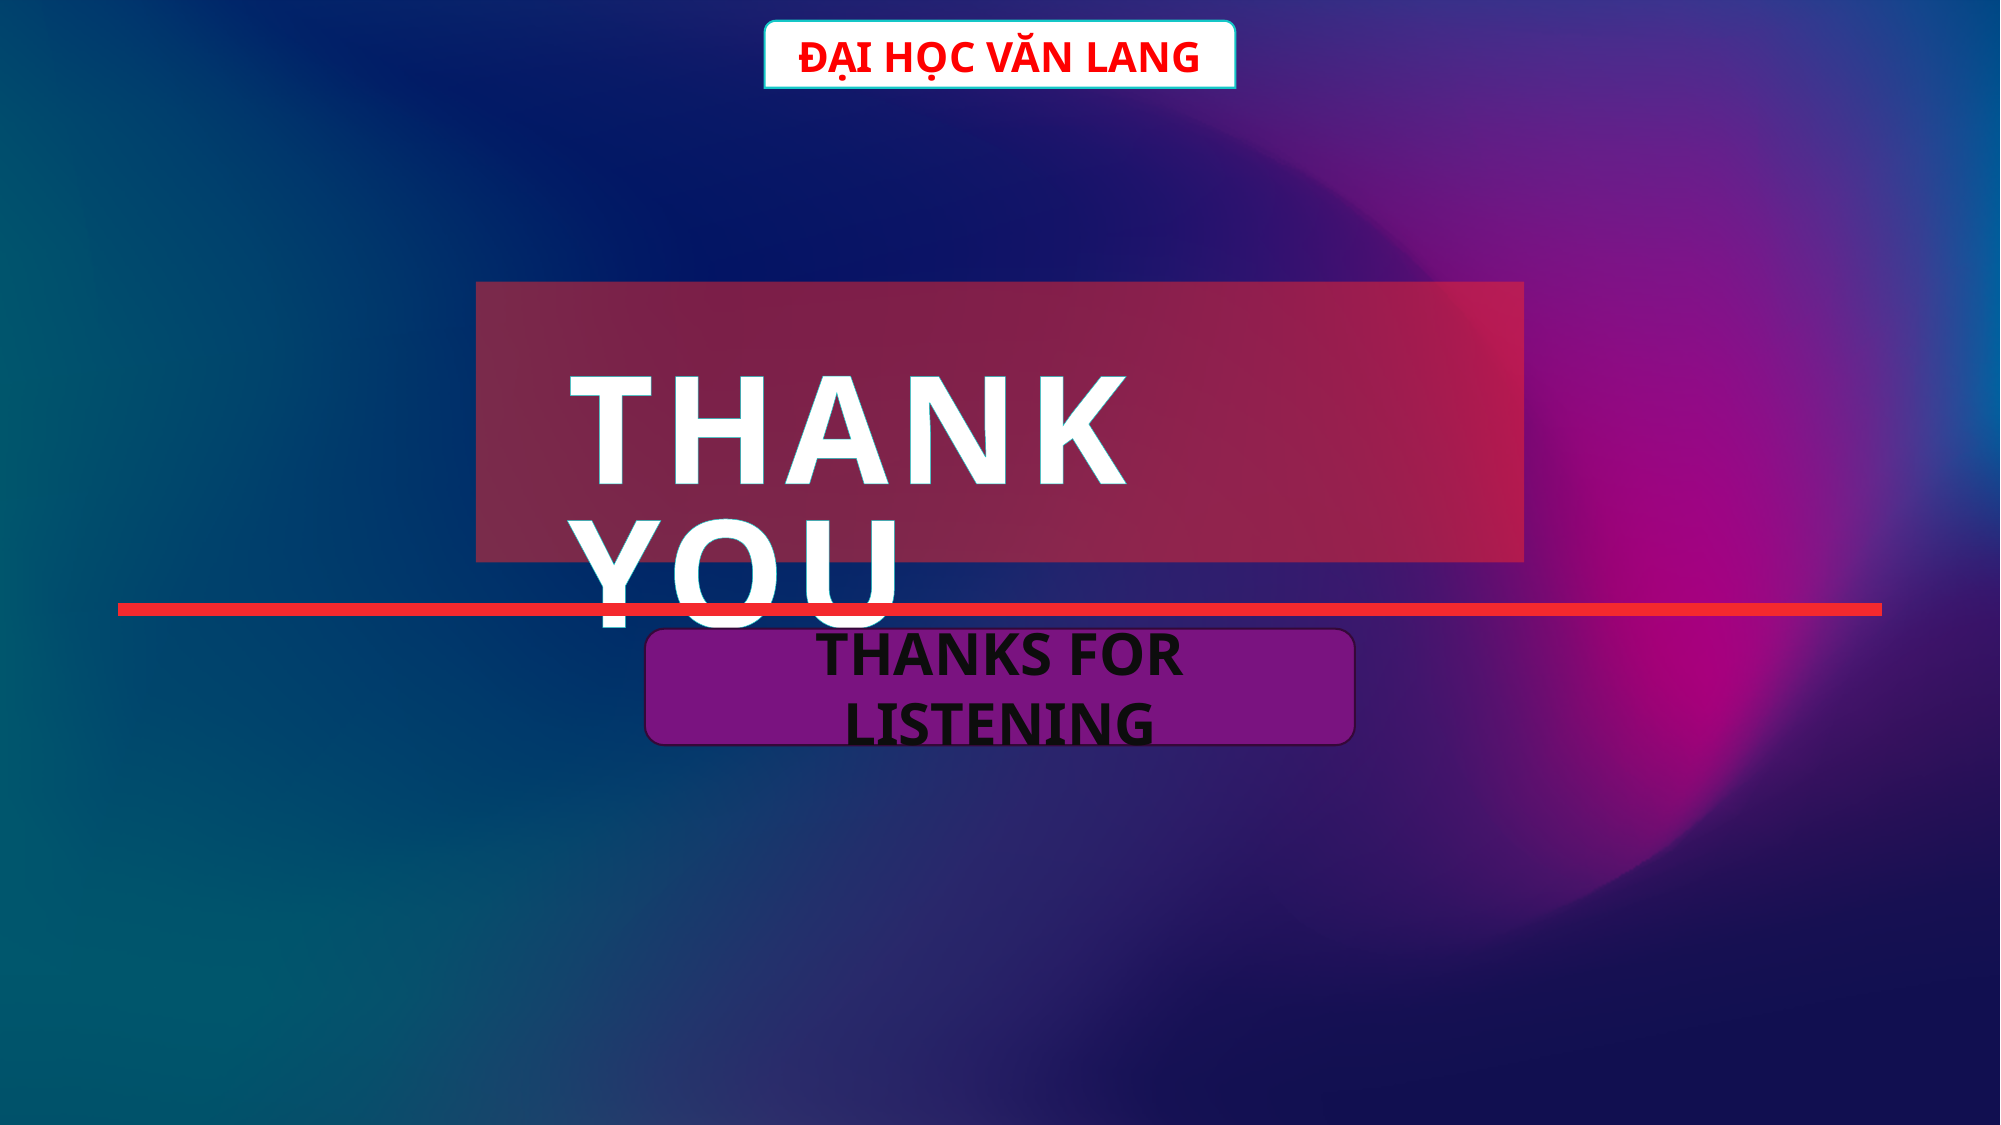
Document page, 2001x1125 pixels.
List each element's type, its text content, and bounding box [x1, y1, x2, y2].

text_box Thanks for listening [643, 627, 1356, 747]
picture [0, 0, 2000, 1125]
title Thank you [475, 281, 1525, 563]
text_box Đại học Văn Lang [763, 19, 1237, 89]
